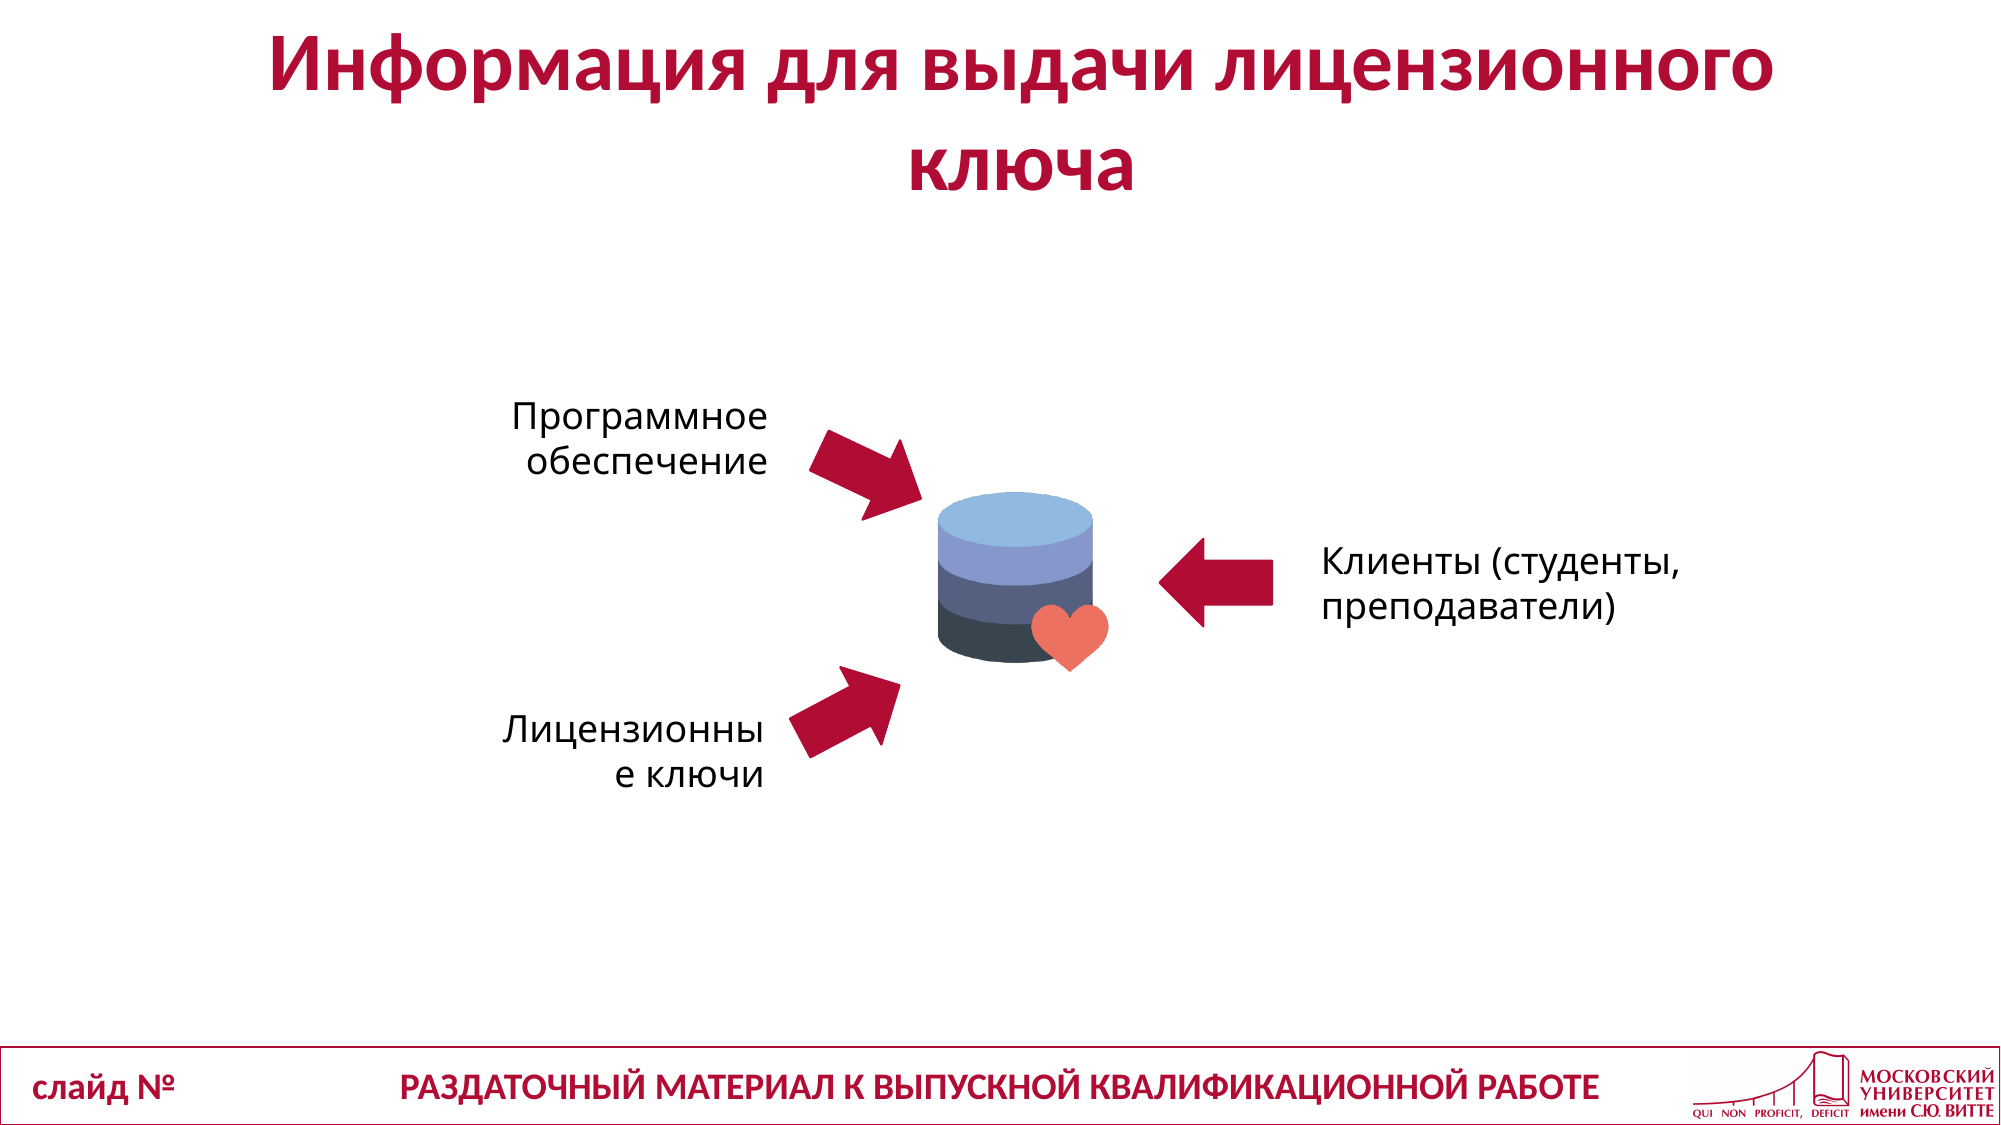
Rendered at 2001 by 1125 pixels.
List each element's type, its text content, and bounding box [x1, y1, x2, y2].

text_box [788, 666, 901, 759]
text_box [1158, 537, 1274, 628]
text_box [809, 429, 922, 521]
text_box Информация для выдачи лицензионного ключа [148, 0, 1896, 215]
picture [1691, 1049, 1996, 1121]
text_box Лицензионные ключи [468, 697, 780, 802]
text_box Программное обеспечение [496, 384, 784, 490]
text_box Клиенты (студенты, преподаватели) [1306, 529, 1703, 635]
picture [933, 492, 1113, 673]
